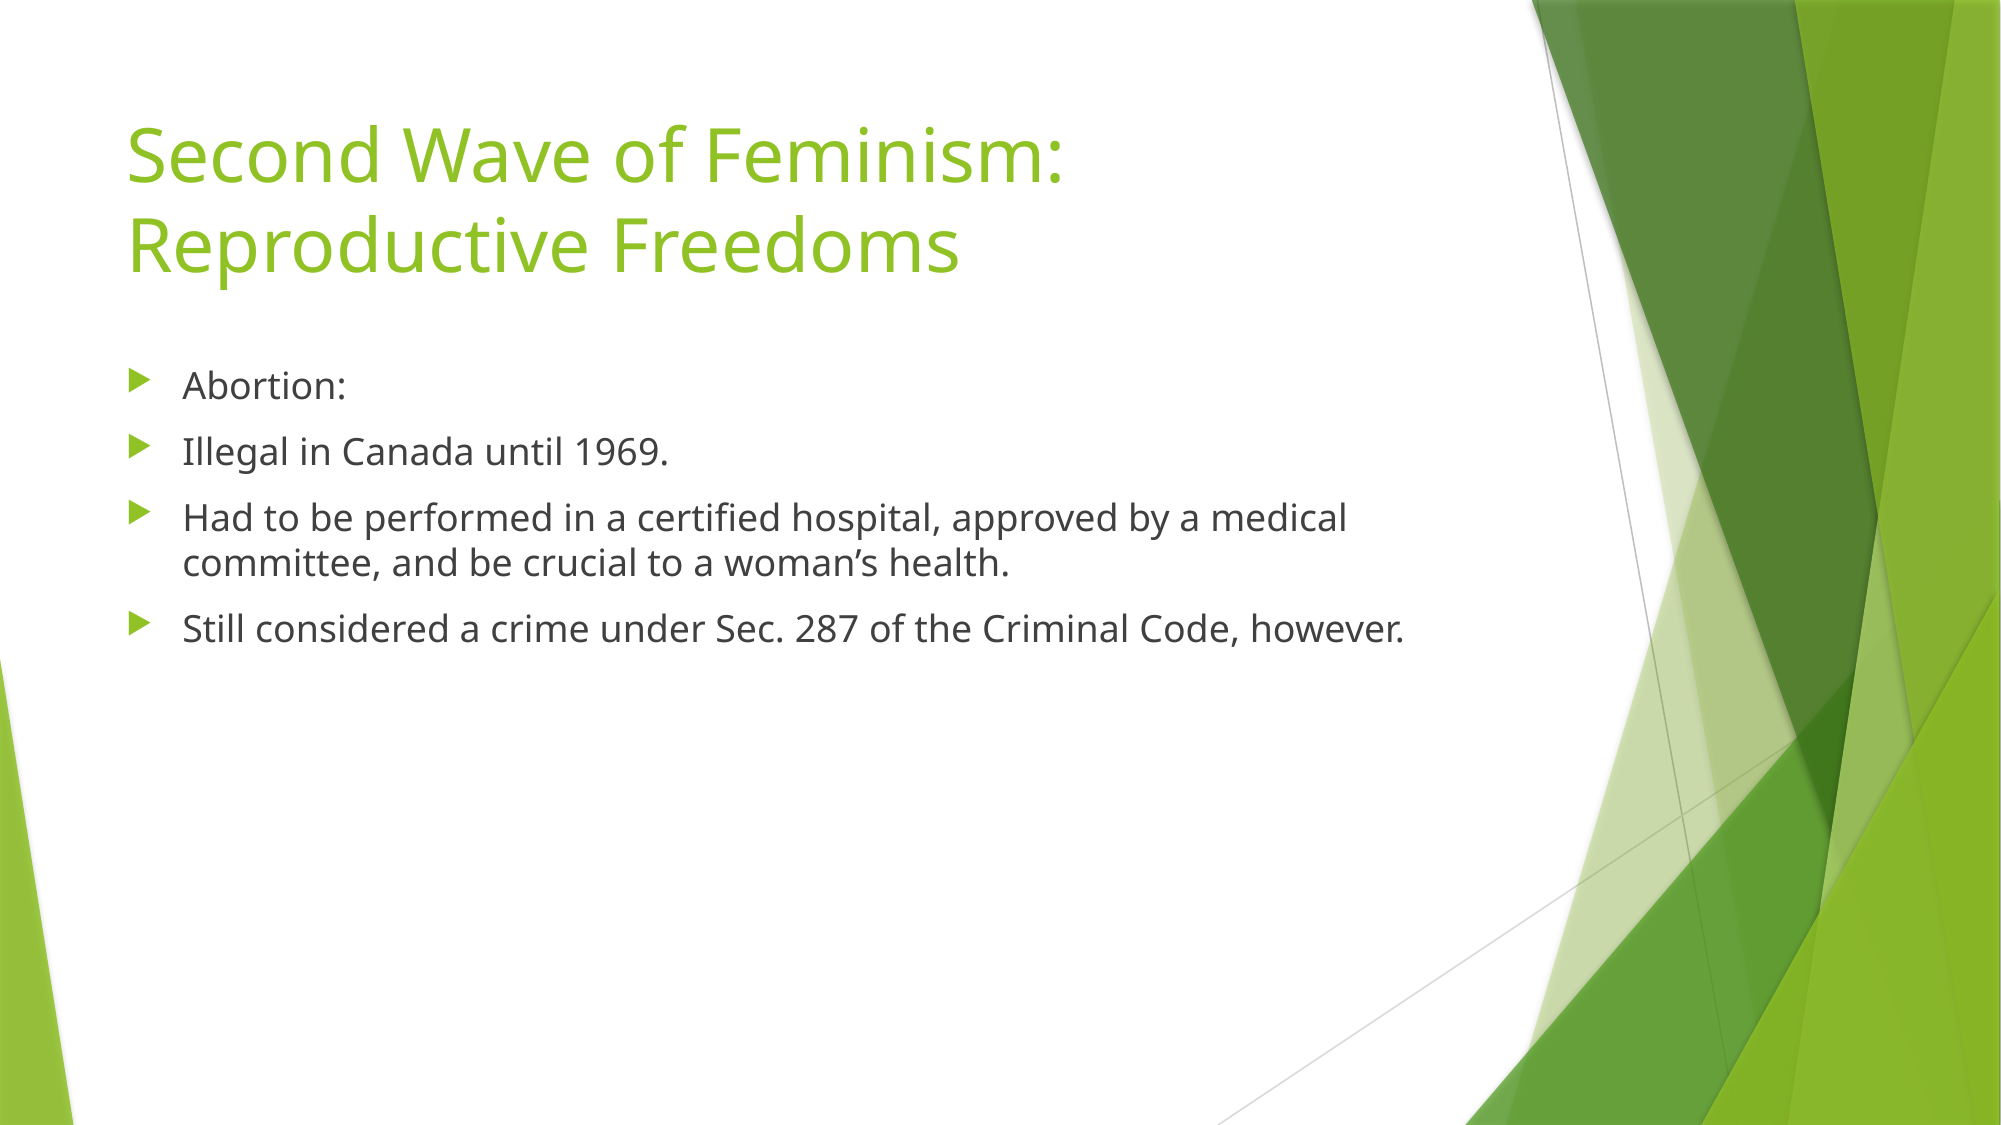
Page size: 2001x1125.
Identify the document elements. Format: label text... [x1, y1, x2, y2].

title Second Wave of Feminism: Reproductive Freedoms [111, 99, 1522, 317]
list Abortion: Illegal in Canada until 1969. Had to be performed in a certified hospital, approved by a medical committee, and be crucial to a woman’s health. Still considered a crime under Sec. 287 of the Criminal Code, however. [111, 354, 1522, 992]
